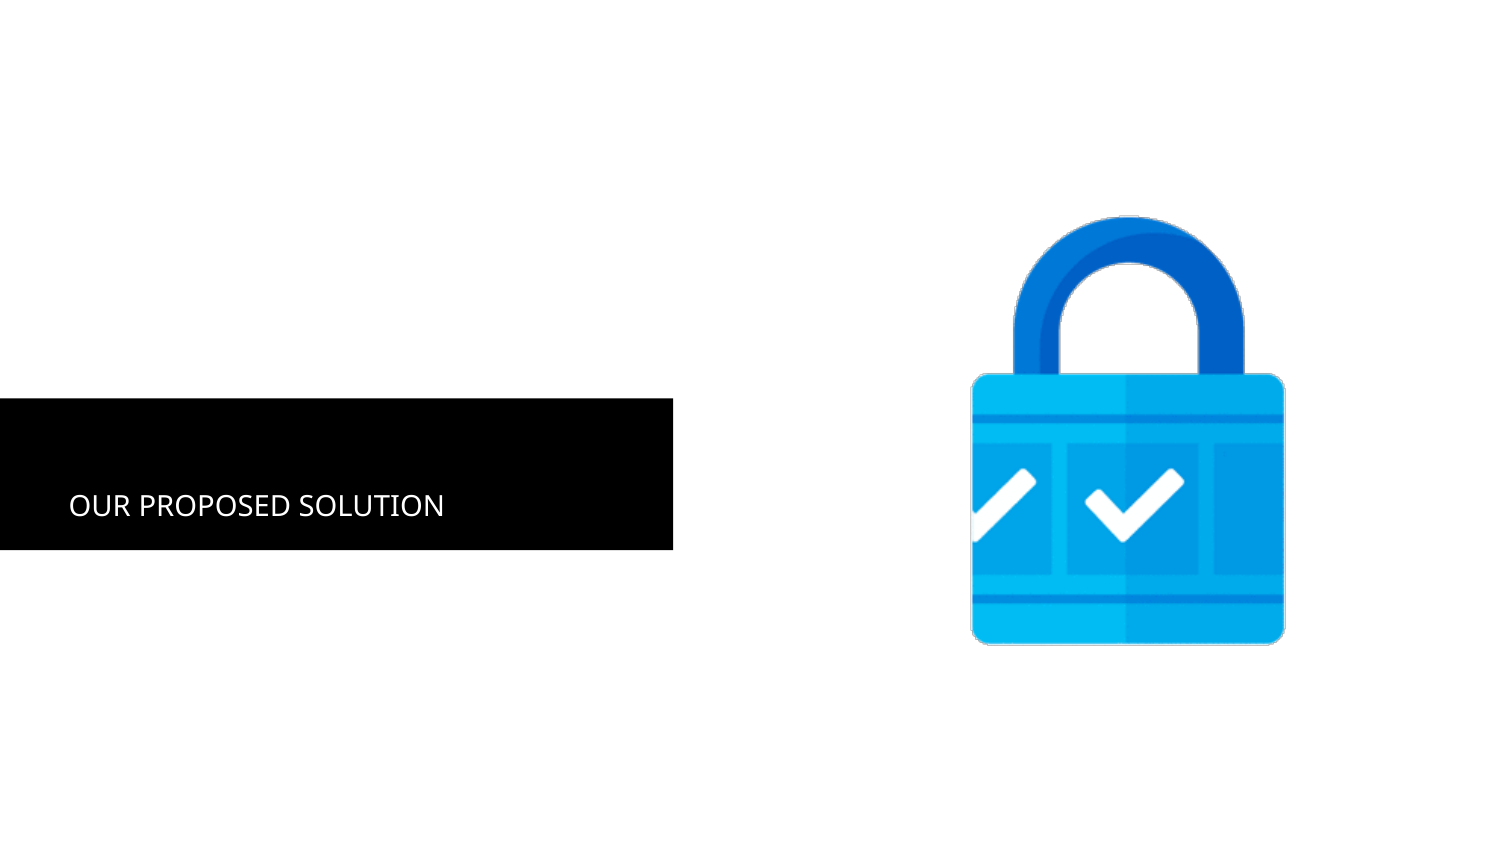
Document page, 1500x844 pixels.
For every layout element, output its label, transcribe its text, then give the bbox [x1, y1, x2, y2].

picture [903, 203, 1357, 658]
text_box OUR PROPOSED SOLUTION [53, 437, 674, 511]
text_box [0, 398, 674, 551]
